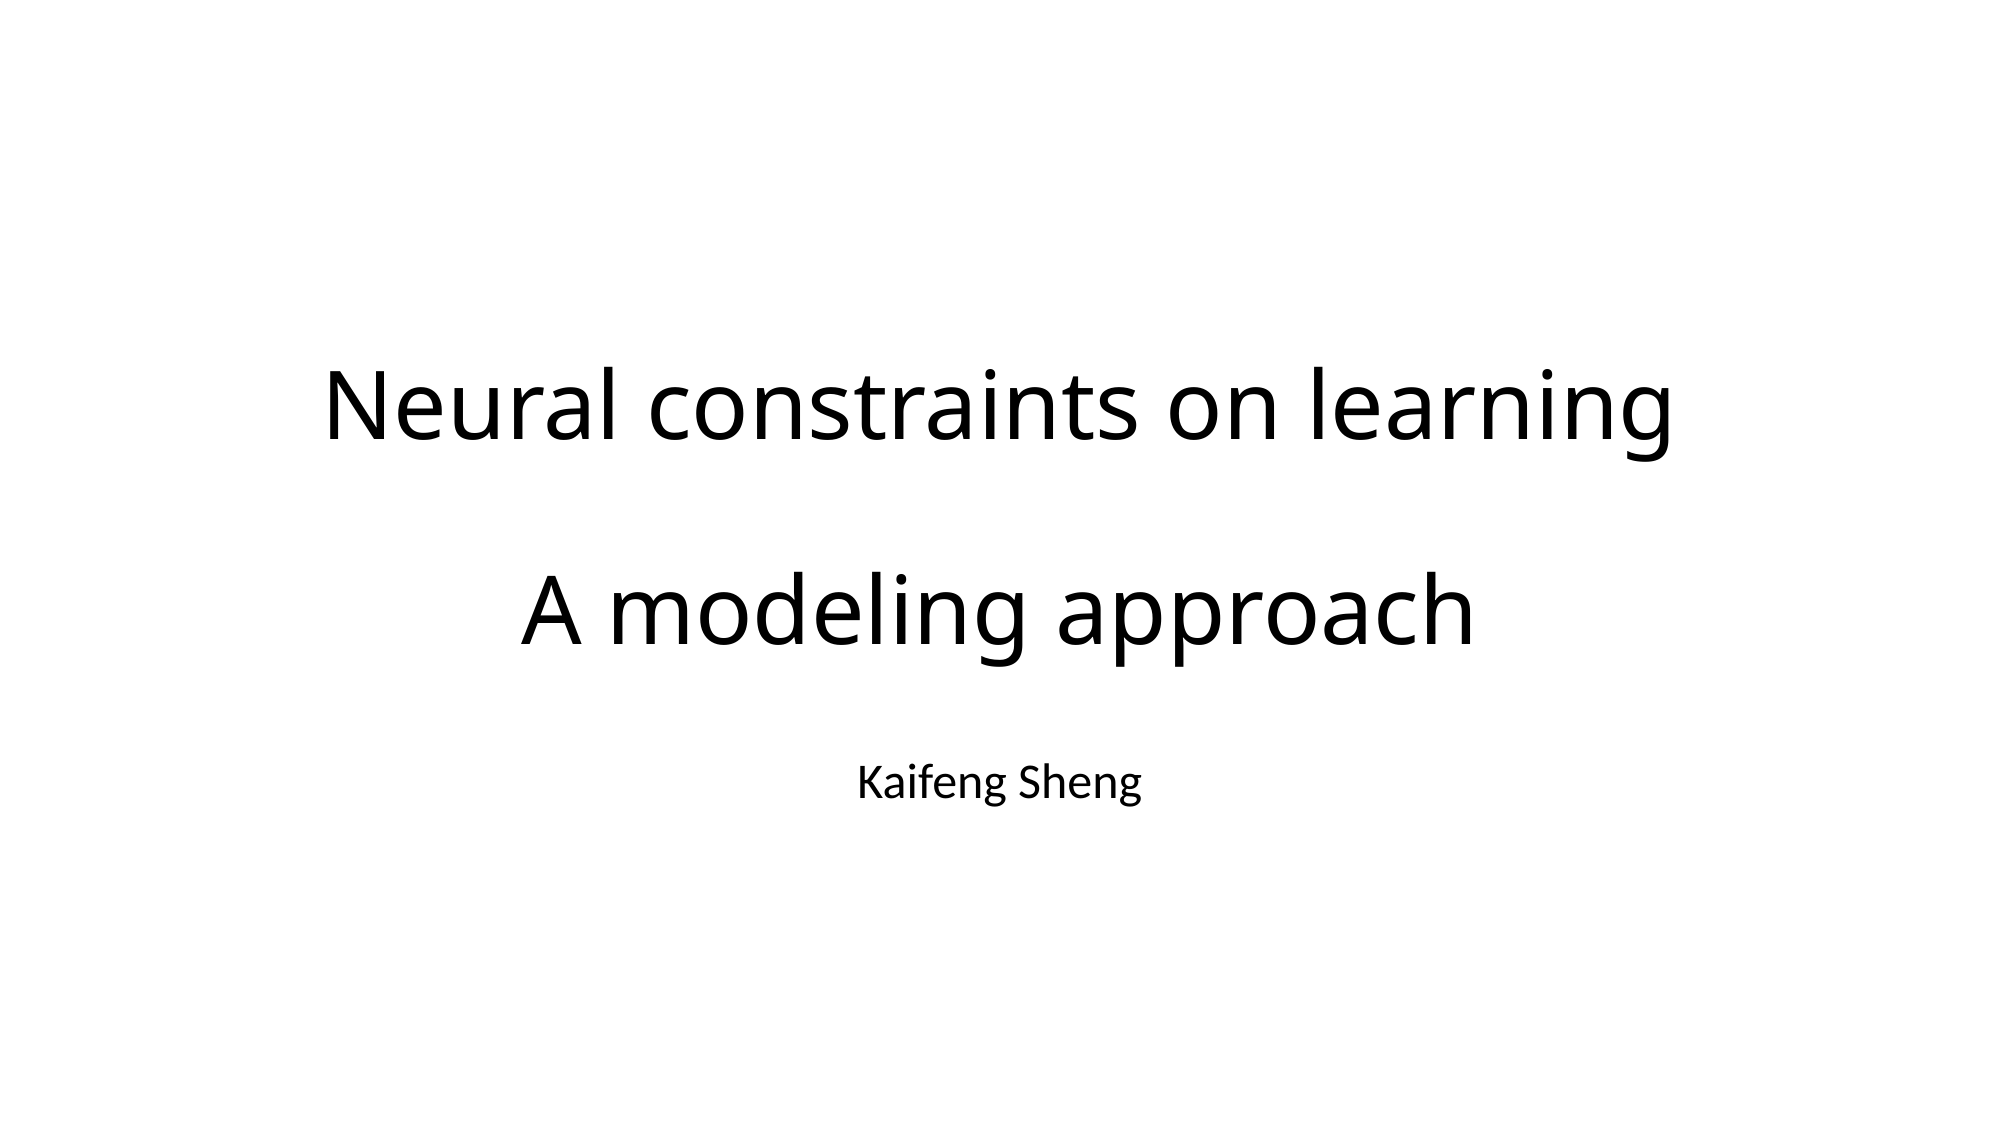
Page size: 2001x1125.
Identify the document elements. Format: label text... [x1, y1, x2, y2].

subtitle Kaifeng Sheng [249, 748, 1750, 1020]
title Neural constraints on learning A modeling approach [249, 280, 1750, 673]
